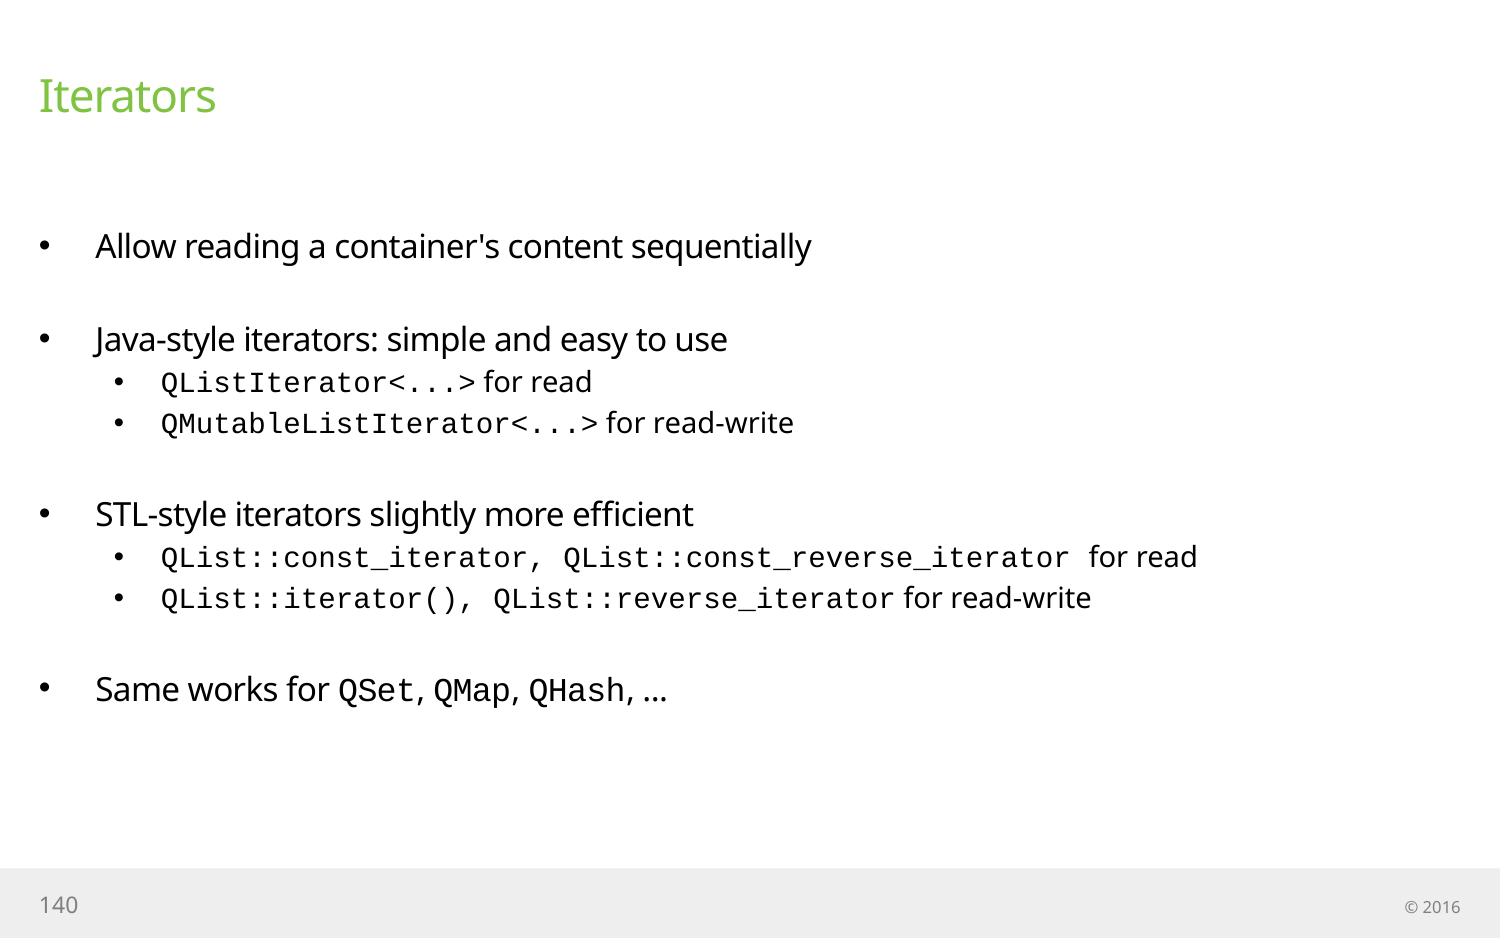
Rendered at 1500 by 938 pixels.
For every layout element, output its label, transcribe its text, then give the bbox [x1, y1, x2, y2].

title Iterators [39, 66, 1052, 195]
slide_number 140 [39, 892, 410, 921]
footer © 2016 [1188, 896, 1461, 917]
list Allow reading a container's content sequentially Java-style iterators: simple and easy to use QListIterator<...> for read QMutableListIterator<...> for read-write STL-style iterators slightly more efficient QList::const_iterator, QList::const_reverse_iterator for read QList::iterator(), QList::reverse_iterator for read-write Same works for QSet, QMap, QHash, ... [39, 224, 1471, 846]
